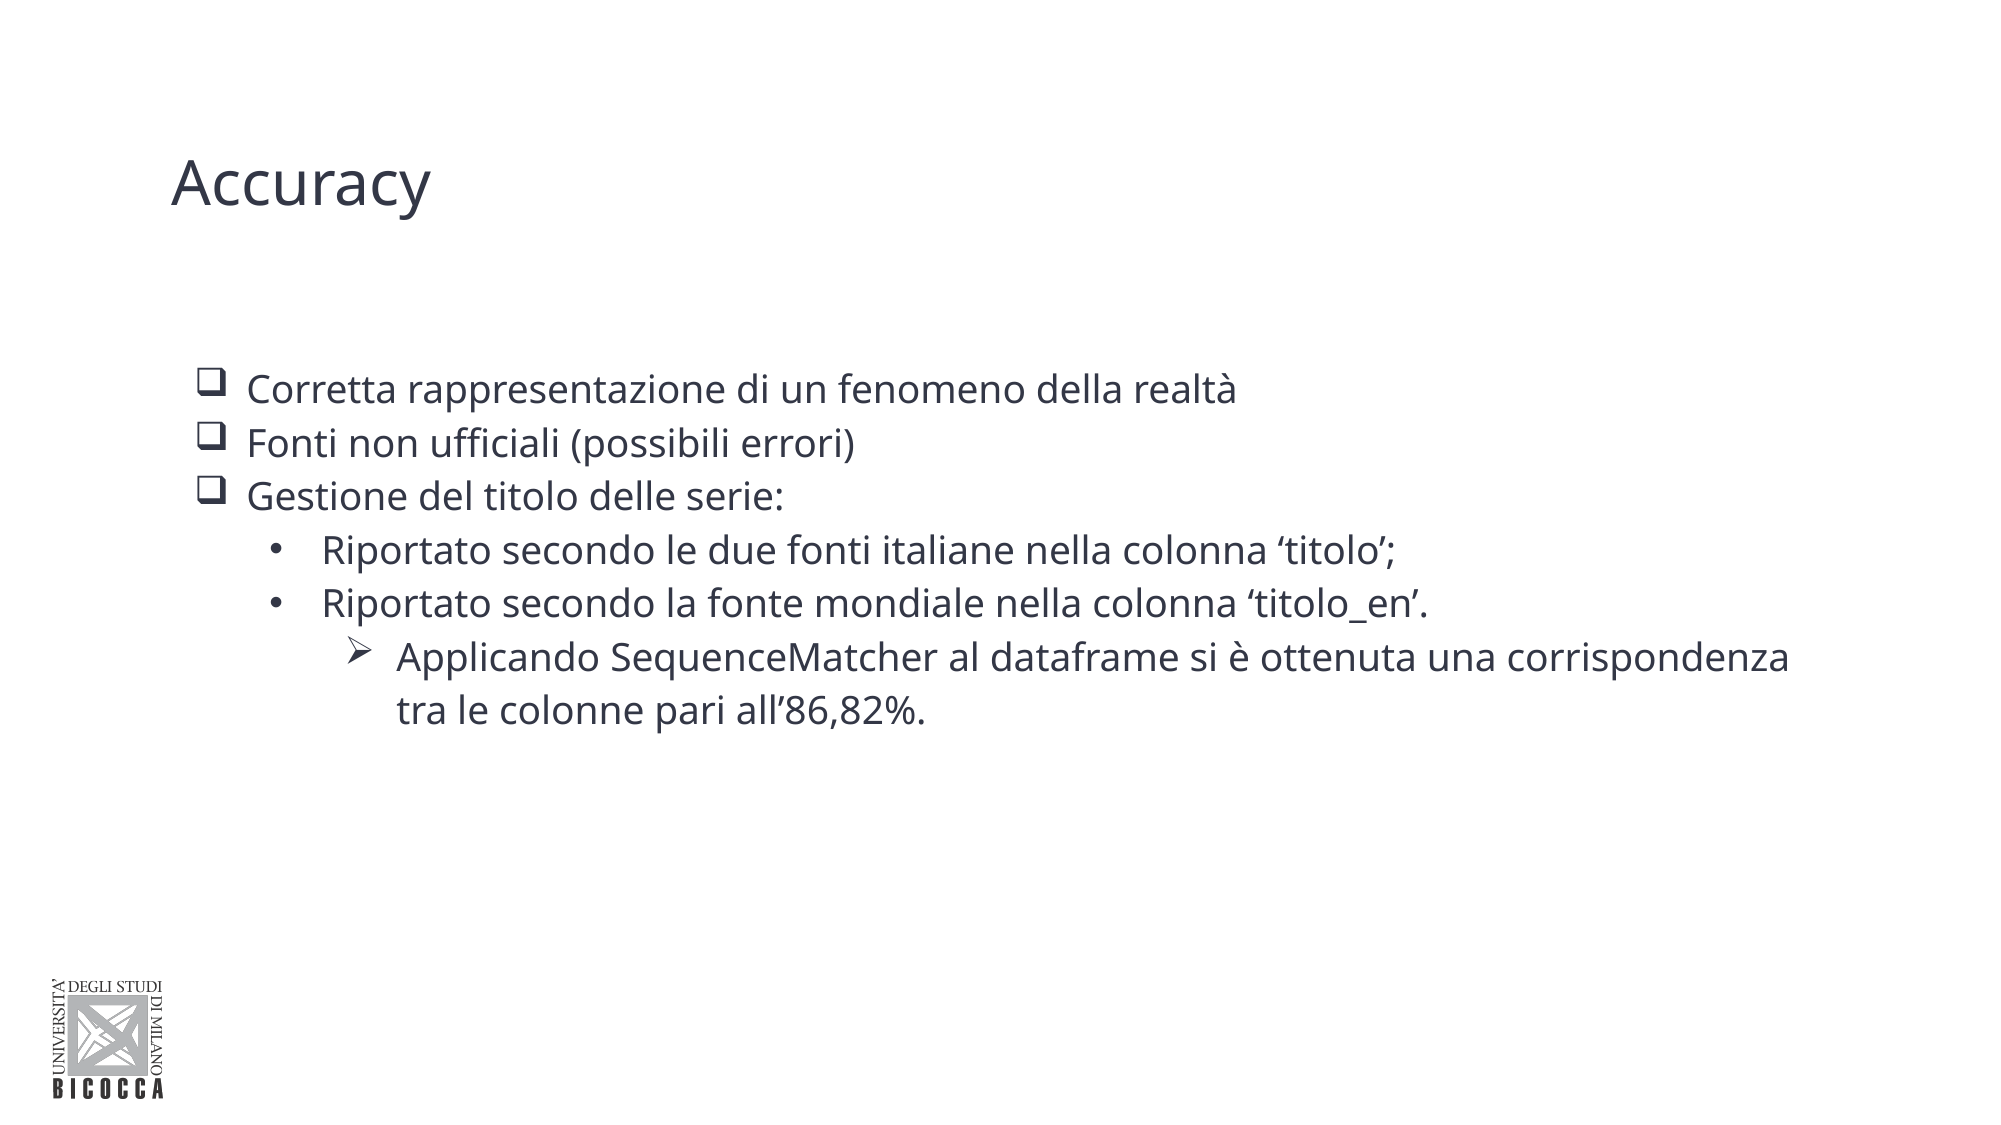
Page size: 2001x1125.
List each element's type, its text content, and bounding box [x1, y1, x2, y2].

picture [52, 979, 163, 1099]
list Corretta rappresentazione di un fenomeno della realtà Fonti non ufficiali (possibili errori) Gestione del titolo delle serie: Riportato secondo le due fonti italiane nella colonna ‘titolo’; Riportato secondo la fonte mondiale nella colonna ‘titolo_en’. Applicando SequenceMatcher al dataframe si è ottenuta una corrispondenza tra le colonne pari all’86,82%. [156, 342, 1844, 750]
title Accuracy [156, 116, 1844, 272]
